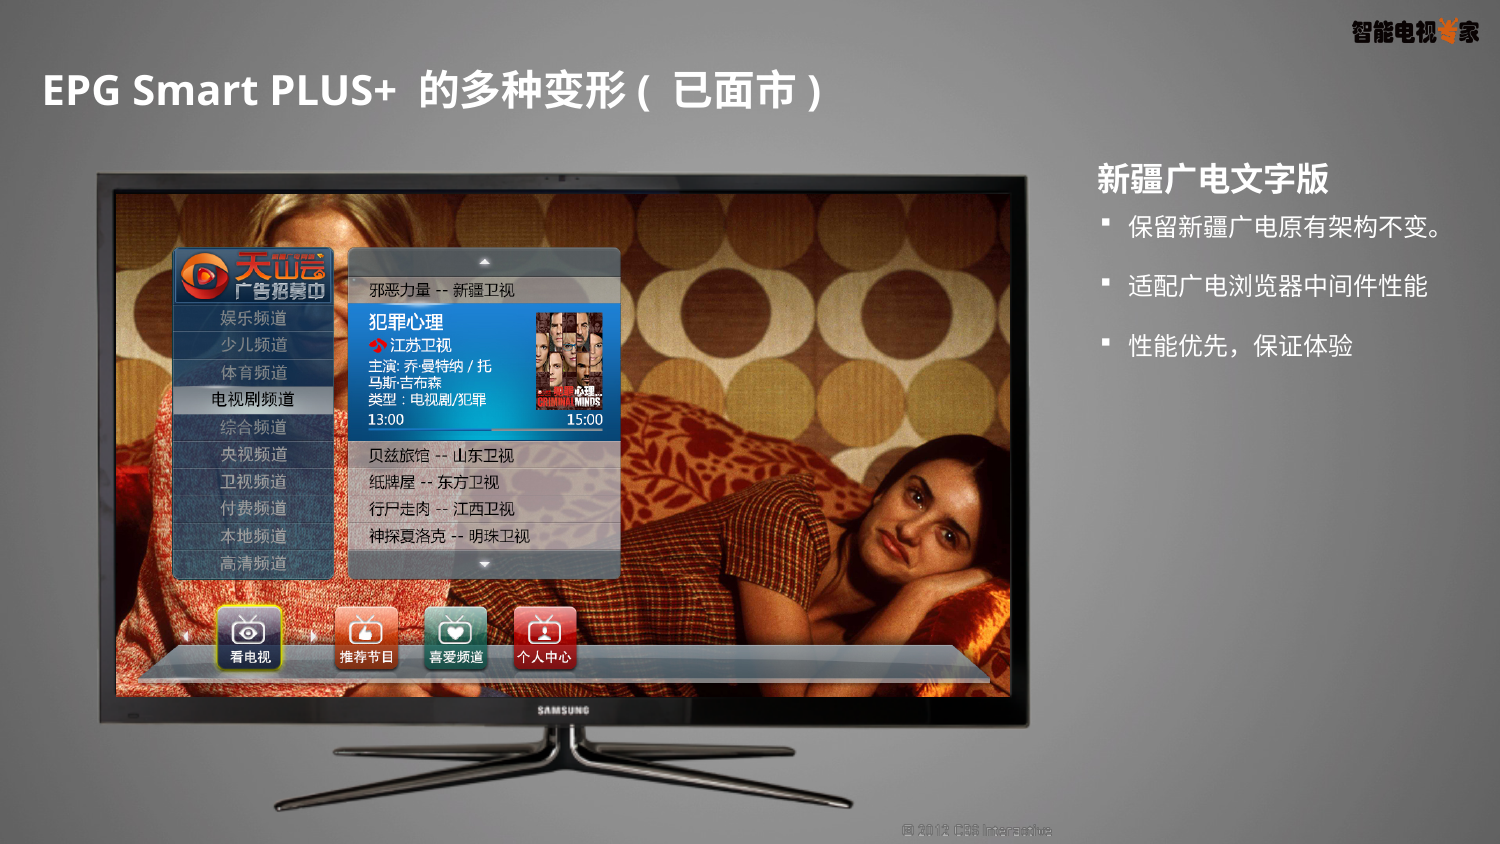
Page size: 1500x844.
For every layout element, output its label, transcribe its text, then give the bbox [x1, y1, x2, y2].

text_box 保留新疆广电原有架构不变。 适配广电浏览器中间件性能 性能优先，保证体验 [1085, 203, 1447, 369]
picture [0, 0, 1500, 844]
text_box 新疆广电文字版 [1082, 150, 1346, 206]
text_box EPG Smart PLUS+ 的多种变形( 已面市) [26, 56, 1471, 122]
